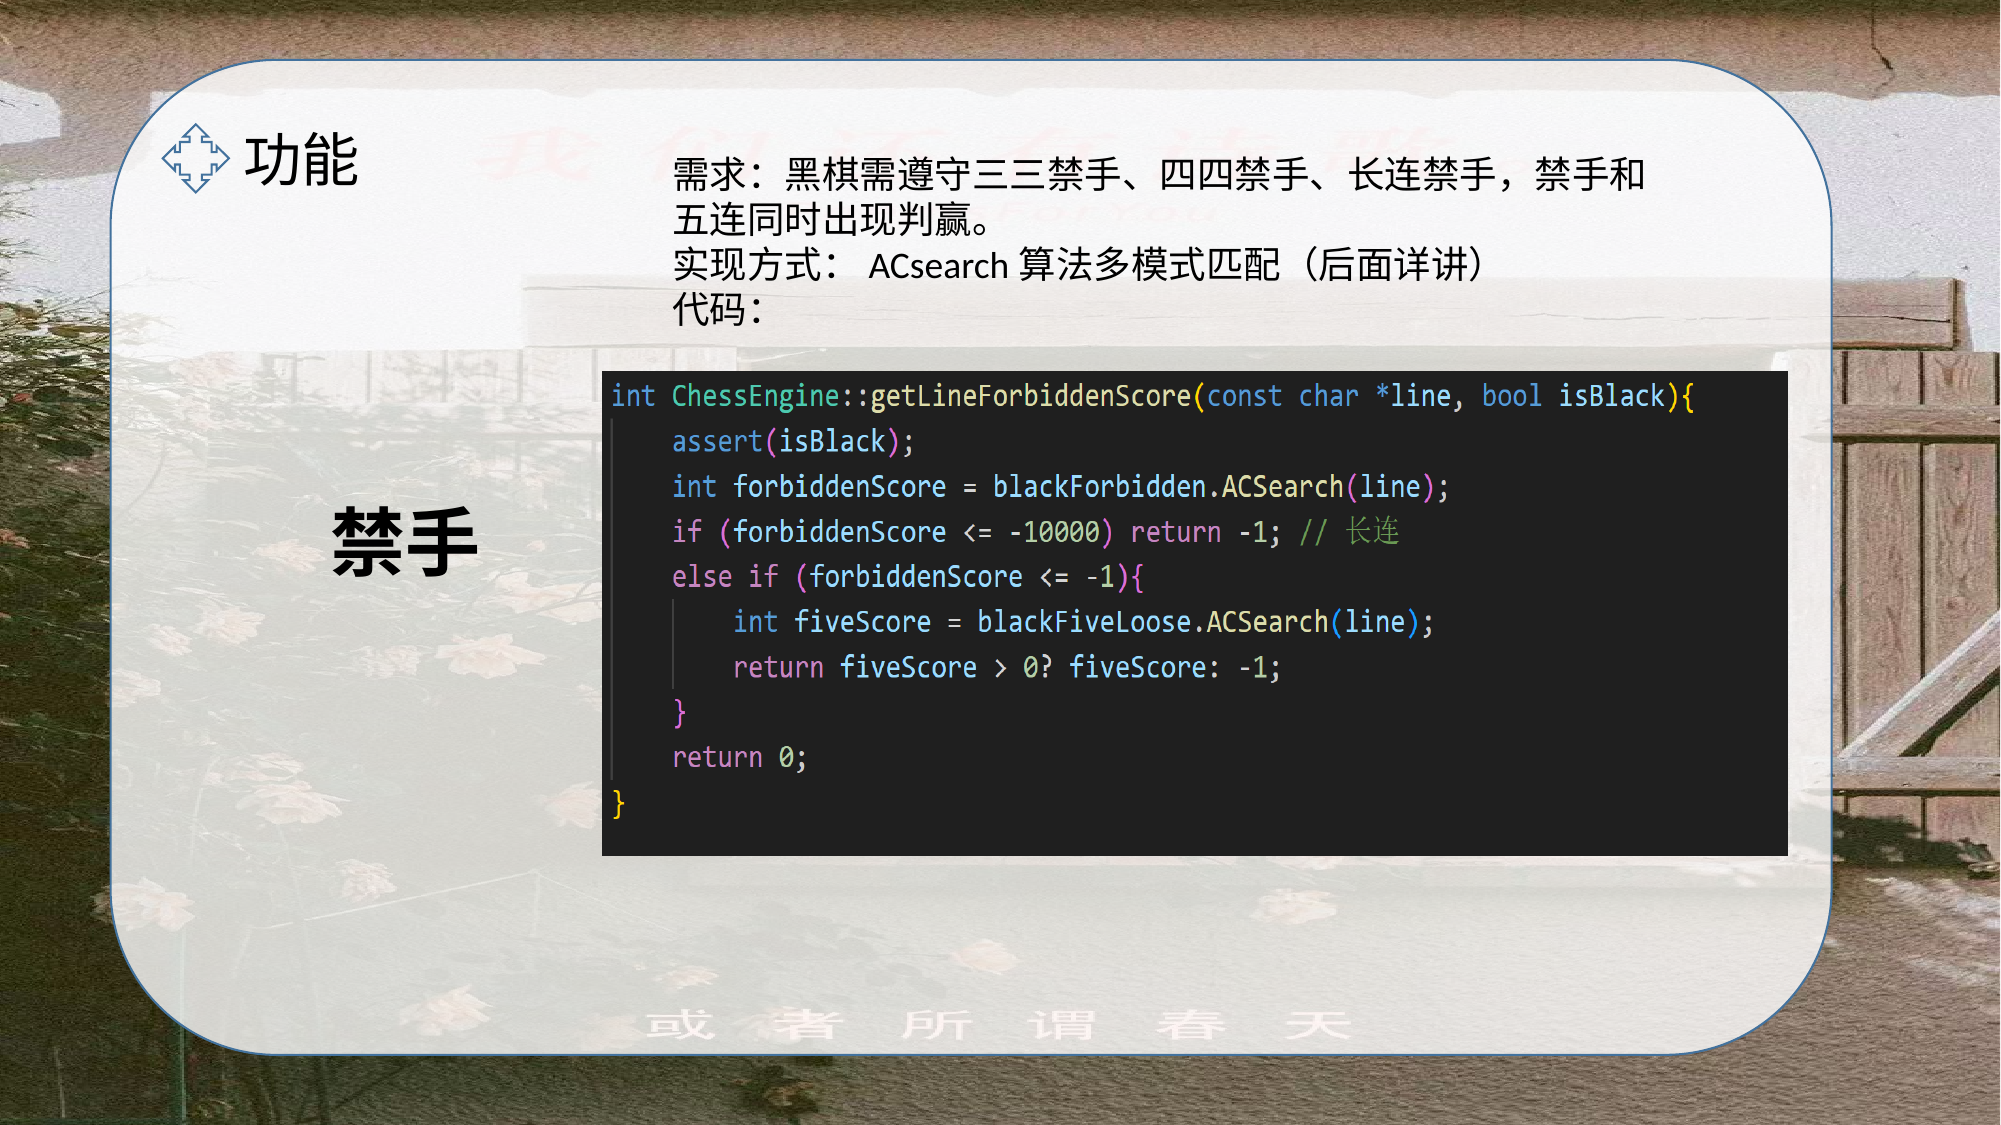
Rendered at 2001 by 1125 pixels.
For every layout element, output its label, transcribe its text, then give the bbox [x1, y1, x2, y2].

text_box 功能 [228, 115, 790, 201]
text_box 禁手 [315, 488, 602, 594]
picture [0, 0, 2001, 1125]
text_box 需求：黑棋需遵守三三禁手、四四禁手、长连禁手，禁手和五连同时出现判赢。 实现方式：ACsearch算法多模式匹配（后面详讲） 代码： [657, 144, 1675, 339]
text_box [109, 58, 1833, 1056]
text_box [161, 122, 231, 194]
